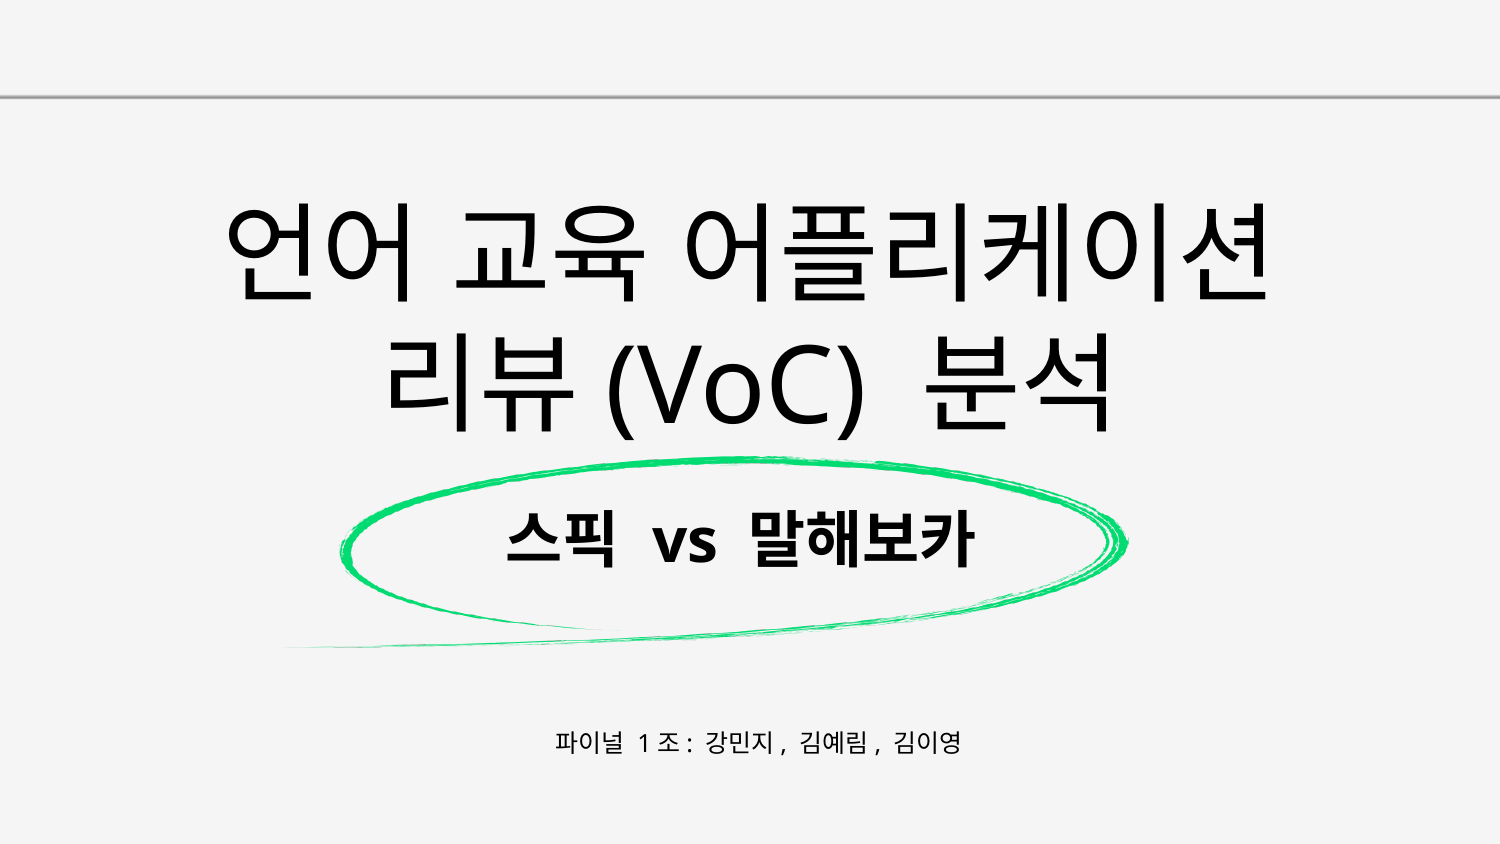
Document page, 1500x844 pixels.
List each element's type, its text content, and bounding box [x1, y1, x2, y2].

text_box 언어 교육 어플리케이션 리뷰(VoC) 분석 스픽 vs 말해보카 [45, 170, 1455, 590]
picture [0, 92, 1500, 102]
text_box 파이널 1조: 강민지, 김예림, 김이영 [389, 743, 1129, 771]
picture [274, 456, 1129, 648]
